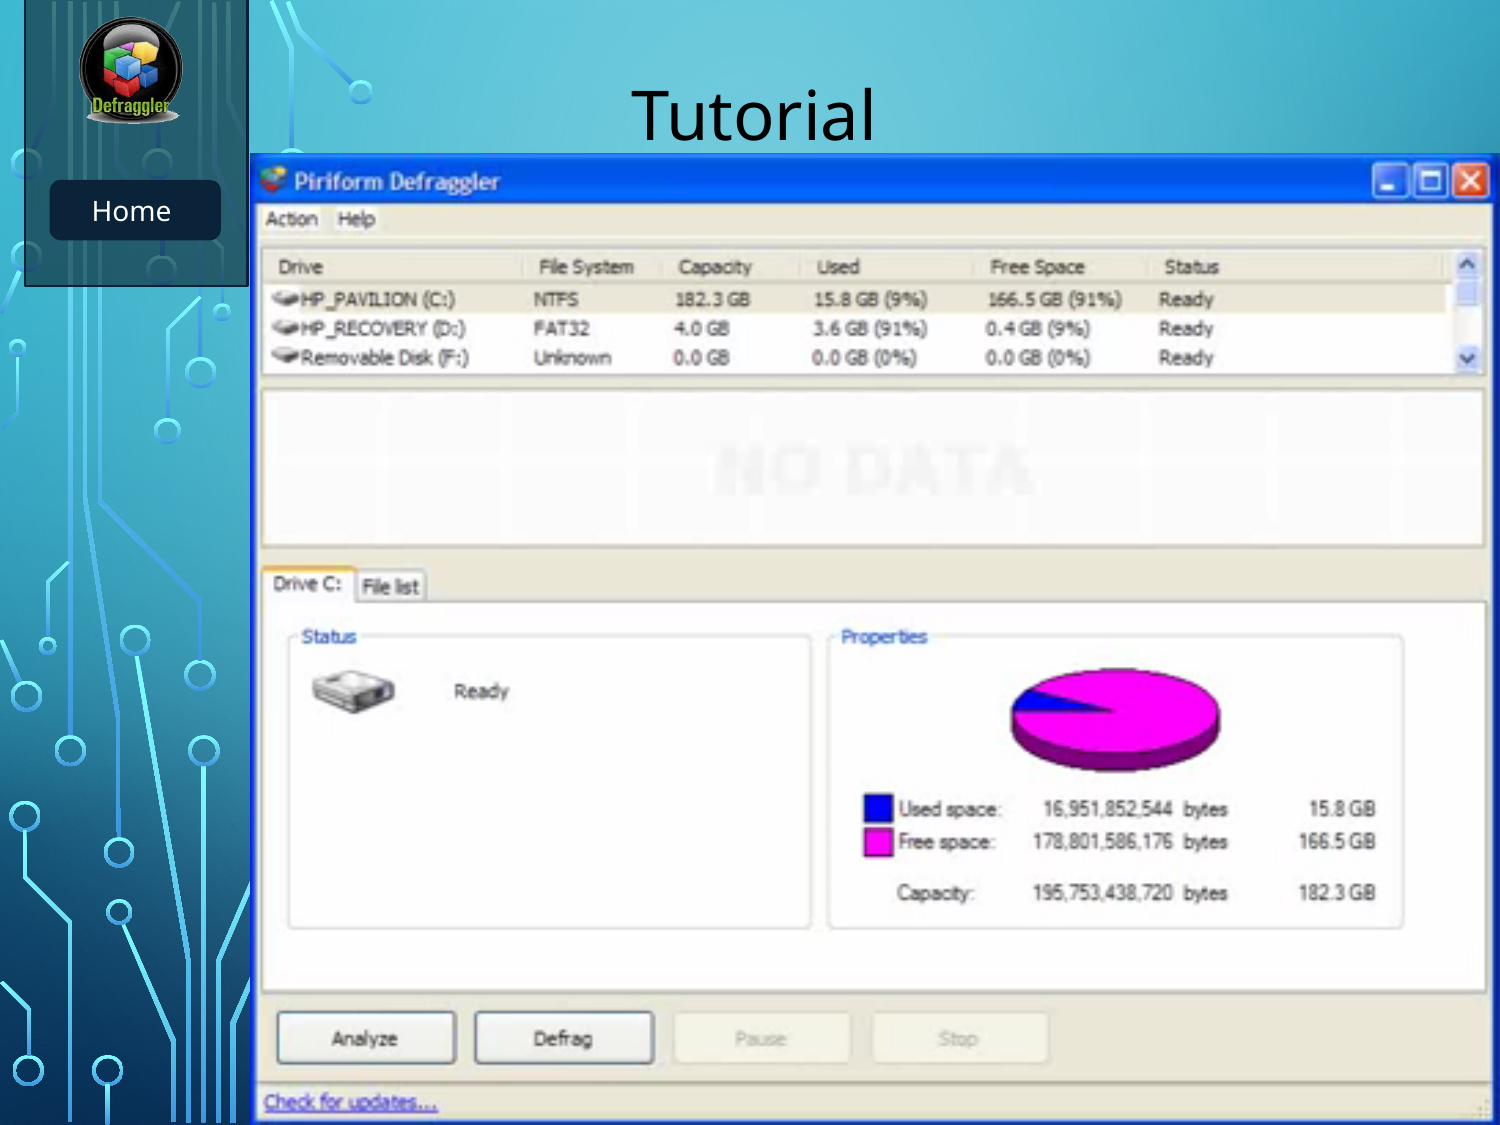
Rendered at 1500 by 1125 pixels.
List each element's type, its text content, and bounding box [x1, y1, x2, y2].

text_box Home [49, 179, 221, 241]
picture [75, 14, 186, 125]
text_box Tutorial [616, 64, 893, 152]
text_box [249, 152, 1500, 1125]
text_box [24, 0, 249, 287]
